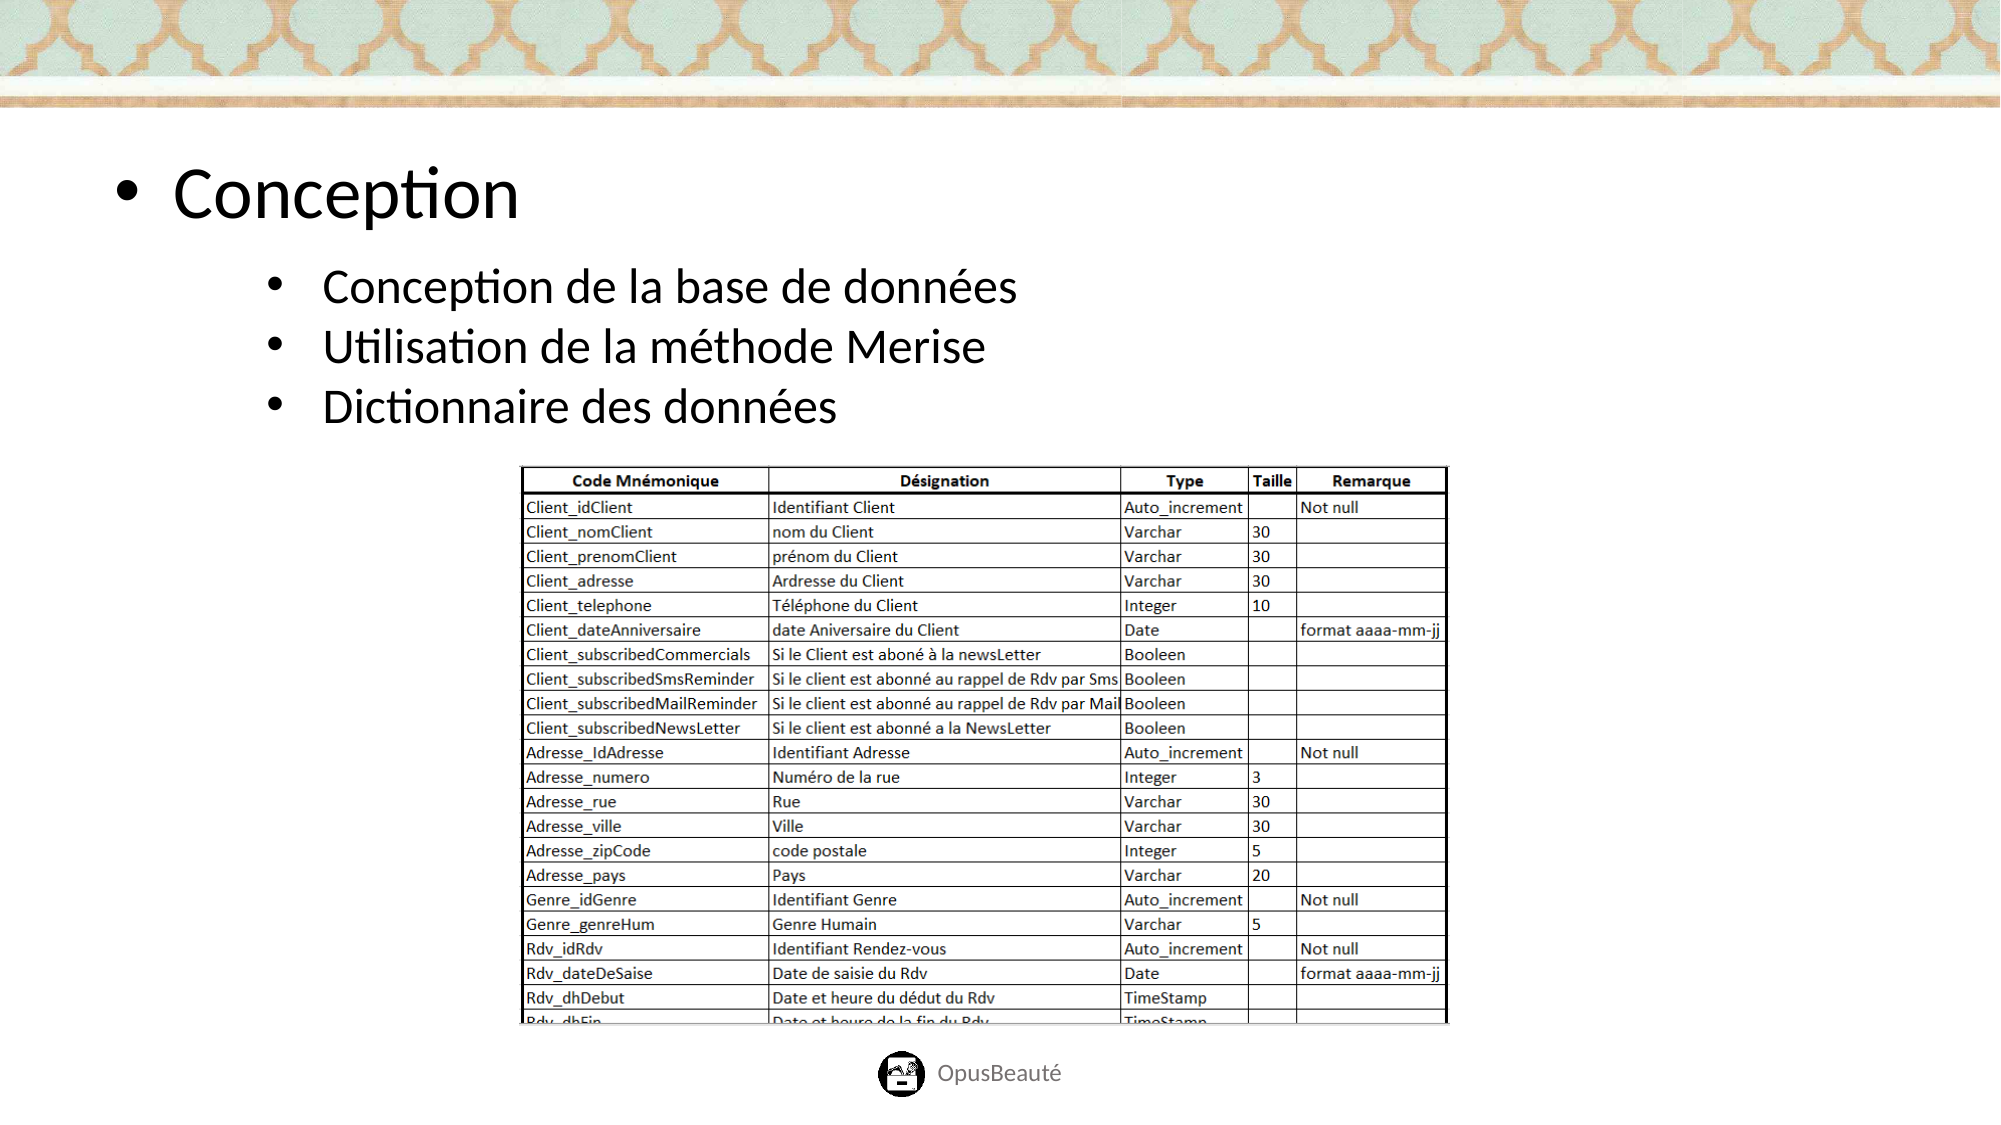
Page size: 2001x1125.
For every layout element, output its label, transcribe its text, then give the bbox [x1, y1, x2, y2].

picture [878, 1051, 925, 1097]
picture [0, 0, 2001, 108]
picture [519, 464, 1450, 1026]
text_box Conception de la base de données Utilisation de la méthode Merise Dictionnaire des données [251, 245, 1788, 441]
text_box Conception [99, 145, 1523, 224]
